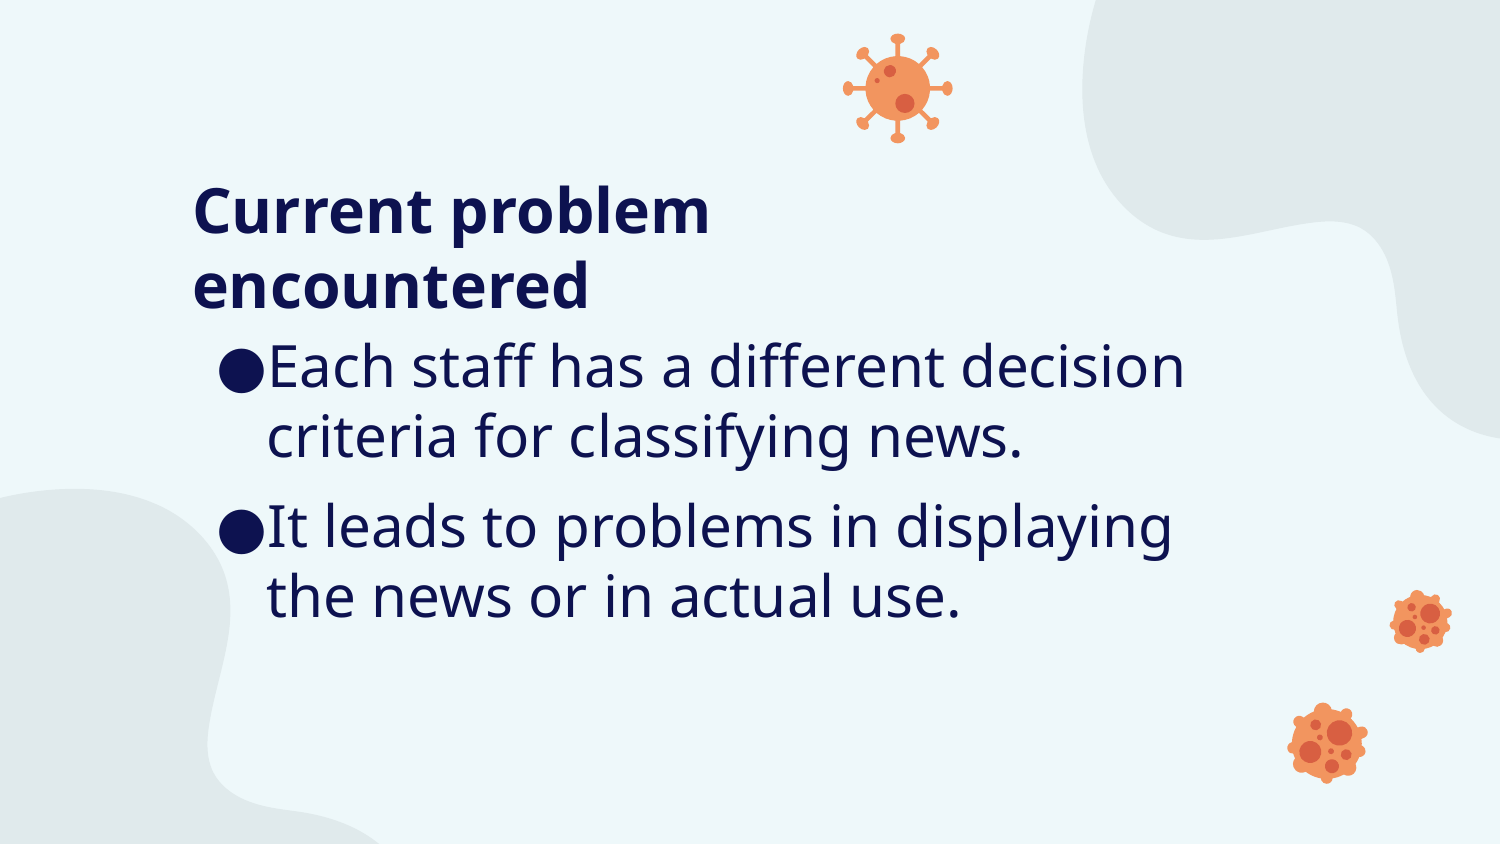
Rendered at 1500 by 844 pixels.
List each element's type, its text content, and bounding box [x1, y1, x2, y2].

text_box Current problem encountered [177, 155, 1124, 246]
text_box Each staff has a different decision criteria for classifying news. It leads to problems in displaying the news or in actual use. [176, 313, 1212, 688]
